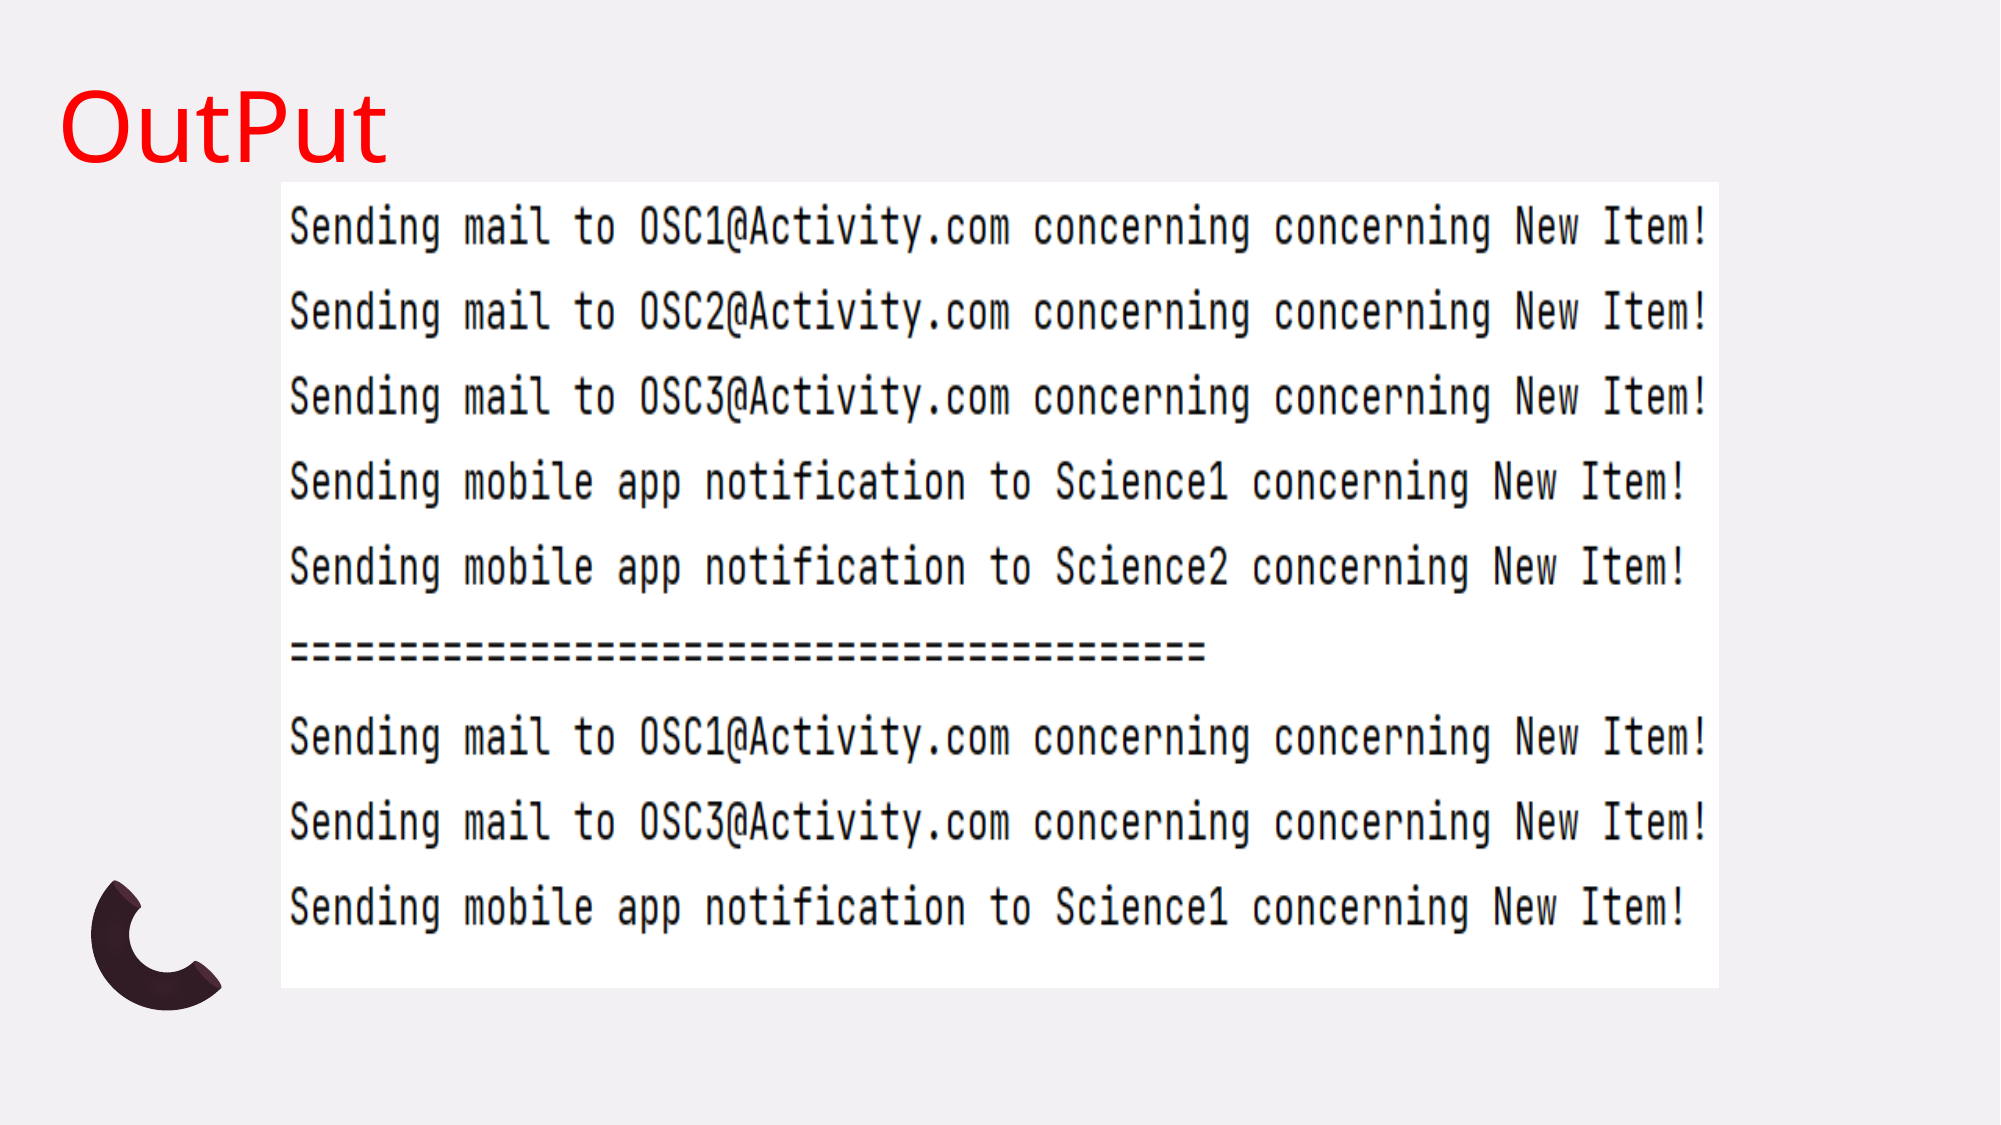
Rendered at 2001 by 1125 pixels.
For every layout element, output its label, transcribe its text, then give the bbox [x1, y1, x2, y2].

picture [281, 182, 1719, 988]
title OutPut [57, 63, 1000, 183]
